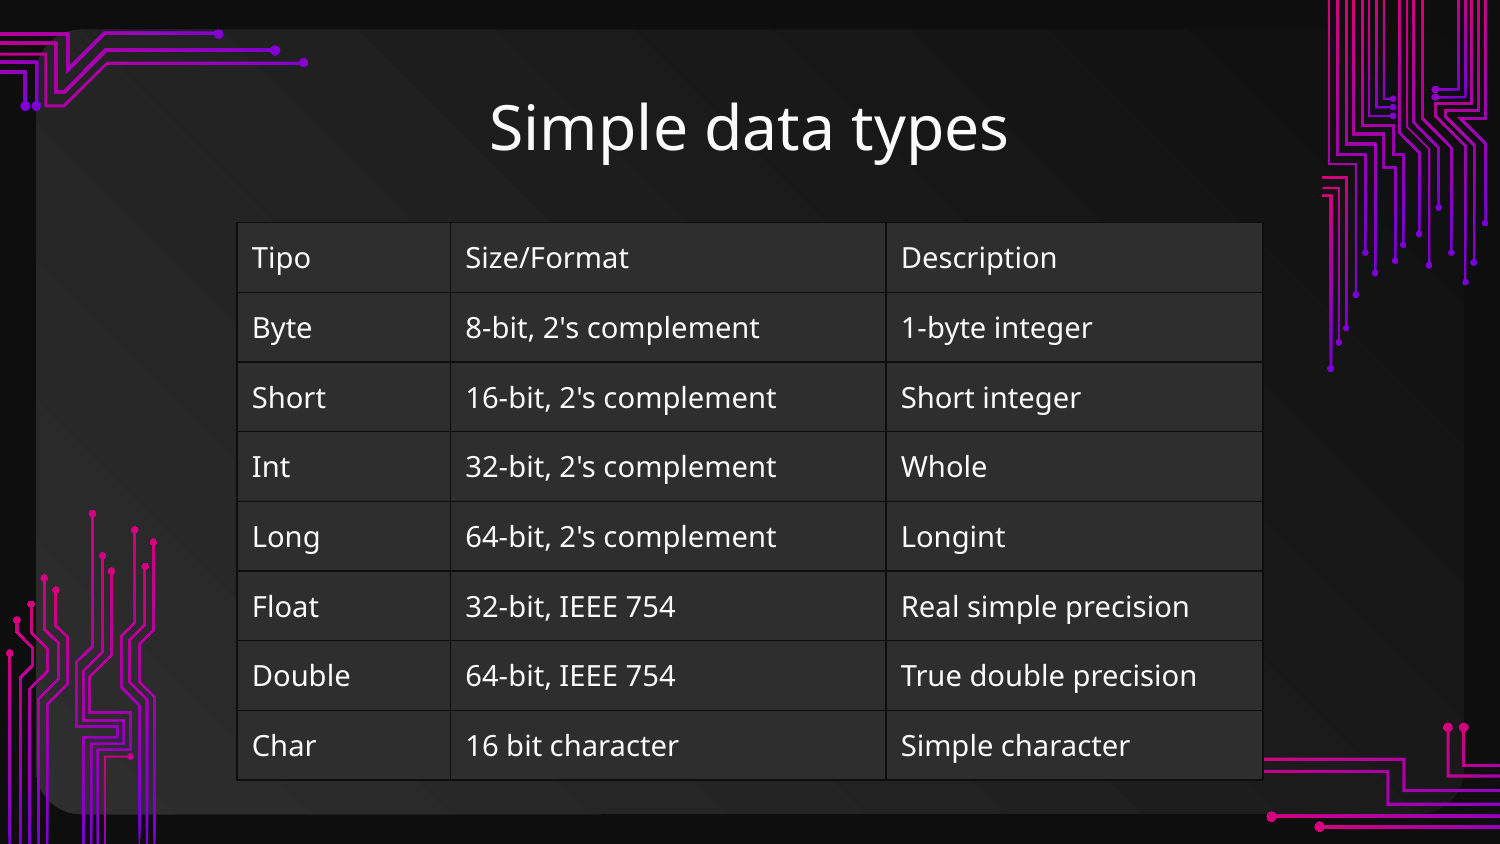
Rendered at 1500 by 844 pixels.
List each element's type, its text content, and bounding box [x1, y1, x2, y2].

table_cell Char [238, 711, 450, 779]
table_cell Whole [887, 432, 1262, 501]
table_header Tipo [238, 223, 450, 292]
table_header Description [887, 223, 1262, 292]
table_cell Short [238, 363, 450, 431]
table_cell 16 bit character [451, 711, 885, 779]
table_cell Short integer [887, 363, 1262, 431]
table_cell 64-bit, 2's complement [451, 502, 885, 570]
table_cell 16-bit, 2's complement [451, 363, 885, 431]
table_cell Simple character [887, 711, 1262, 779]
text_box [1322, 0, 1489, 373]
table_cell 32-bit, IEEE 754 [451, 572, 885, 640]
table_cell Longint [887, 502, 1262, 570]
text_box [75, 509, 157, 844]
table_header Size/Format [451, 223, 885, 292]
table_cell 64-bit, IEEE 754 [451, 641, 885, 710]
table_cell Int [238, 432, 450, 501]
table_cell Float [238, 572, 450, 640]
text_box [6, 574, 70, 844]
table_cell Double [238, 641, 450, 710]
table_cell Real simple precision [887, 572, 1262, 640]
title Simple data types [118, 72, 1317, 167]
table_cell True double precision [887, 641, 1262, 710]
table_cell Byte [238, 293, 450, 361]
table_cell 8-bit, 2's complement [451, 293, 885, 361]
table_cell 1-byte integer [887, 293, 1262, 361]
table_cell 32-bit, 2's complement [451, 432, 885, 501]
table_cell Long [238, 502, 450, 570]
